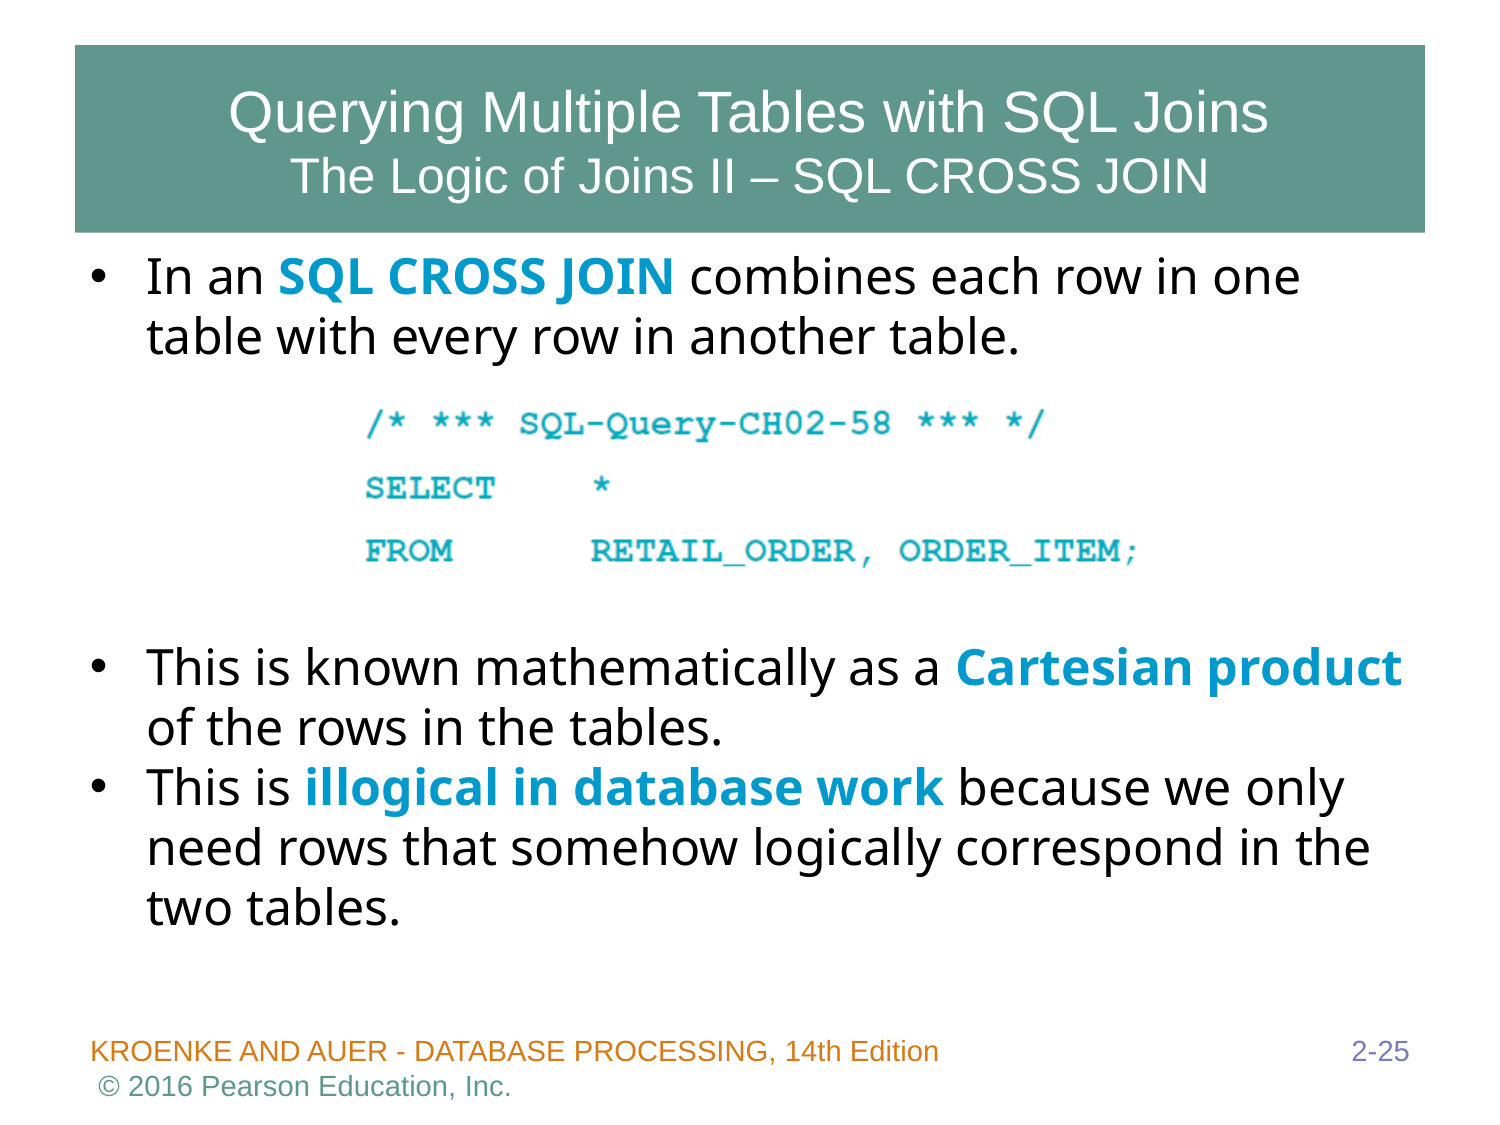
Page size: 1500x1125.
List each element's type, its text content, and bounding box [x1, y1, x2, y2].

slide_number 2-25 [1074, 1024, 1426, 1103]
footer KROENKE AND AUER - DATABASE PROCESSING, 14th Edition © 2016 Pearson Education, Inc. [74, 1024, 963, 1104]
title Querying Multiple Tables with SQL Joins The Logic of Joins II – SQL CROSS JOIN [74, 44, 1426, 233]
picture [363, 407, 1137, 568]
text_box This is known mathematically as a Cartesian product of the rows in the tables. This is illogical in database work because we only need rows that somehow logically correspond in the two tables. [74, 628, 1425, 943]
text_box In an SQL CROSS JOIN combines each row in one table with every row in another table. [74, 237, 1425, 373]
